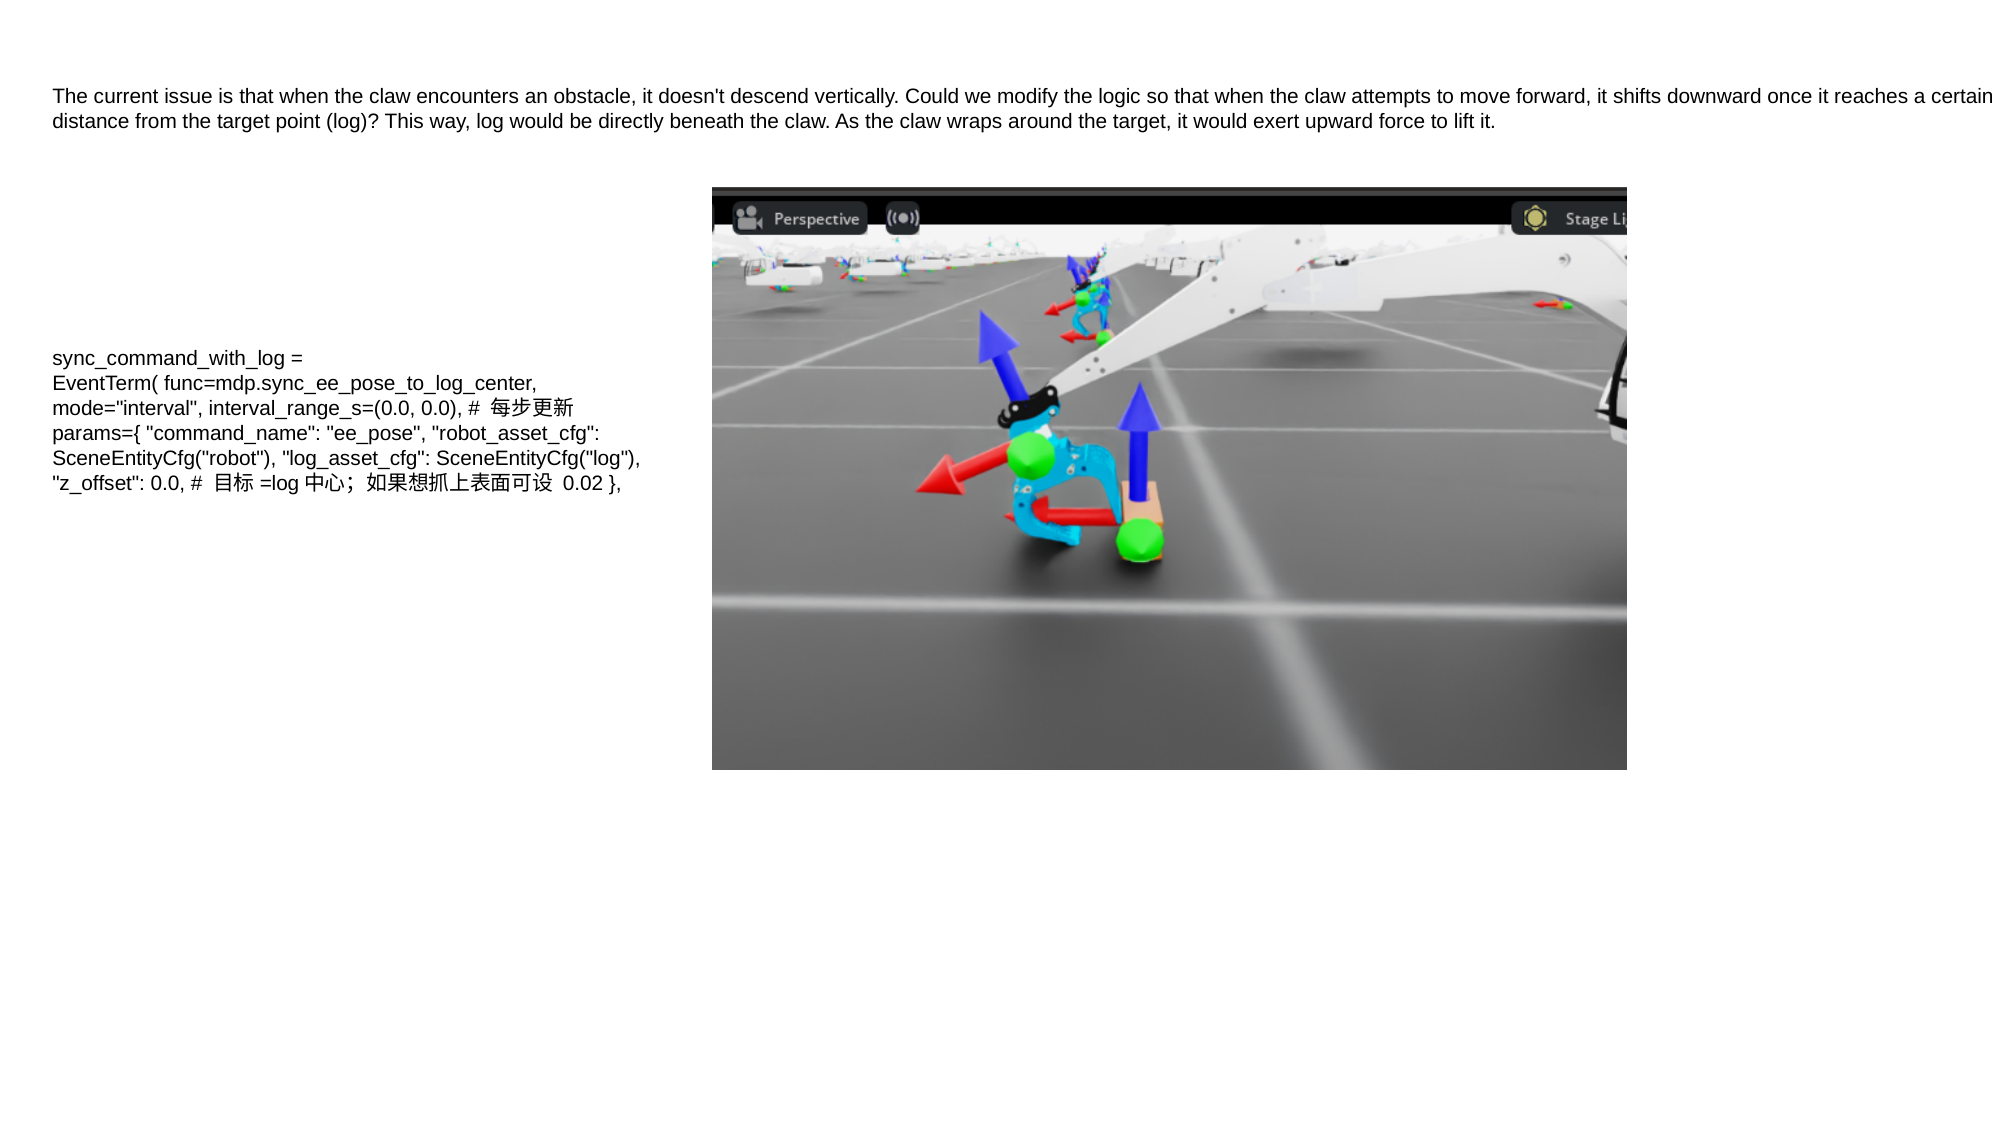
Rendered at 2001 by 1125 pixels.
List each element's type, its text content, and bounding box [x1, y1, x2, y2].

text_box The current issue is that when the claw encounters an obstacle, it doesn't descend vertically. Could we modify the logic so that when the claw attempts to move forward, it shifts downward once it reaches a certain distance from the target point (log)? This way, log would be directly beneath the claw. As the claw wraps around the target, it would exert upward force to lift it. [37, 74, 2000, 206]
text_box sync_command_with_log = EventTerm( func=mdp.sync_ee_pose_to_log_center, mode="interval", interval_range_s=(0.0, 0.0), # 每步更新 params={ "command_name": "ee_pose", "robot_asset_cfg": SceneEntityCfg("robot"), "log_asset_cfg": SceneEntityCfg("log"), "z_offset": 0.0, # 目标=log中心；如果想抓上表面可设 0.02 }, [37, 337, 675, 675]
picture [712, 187, 1627, 770]
